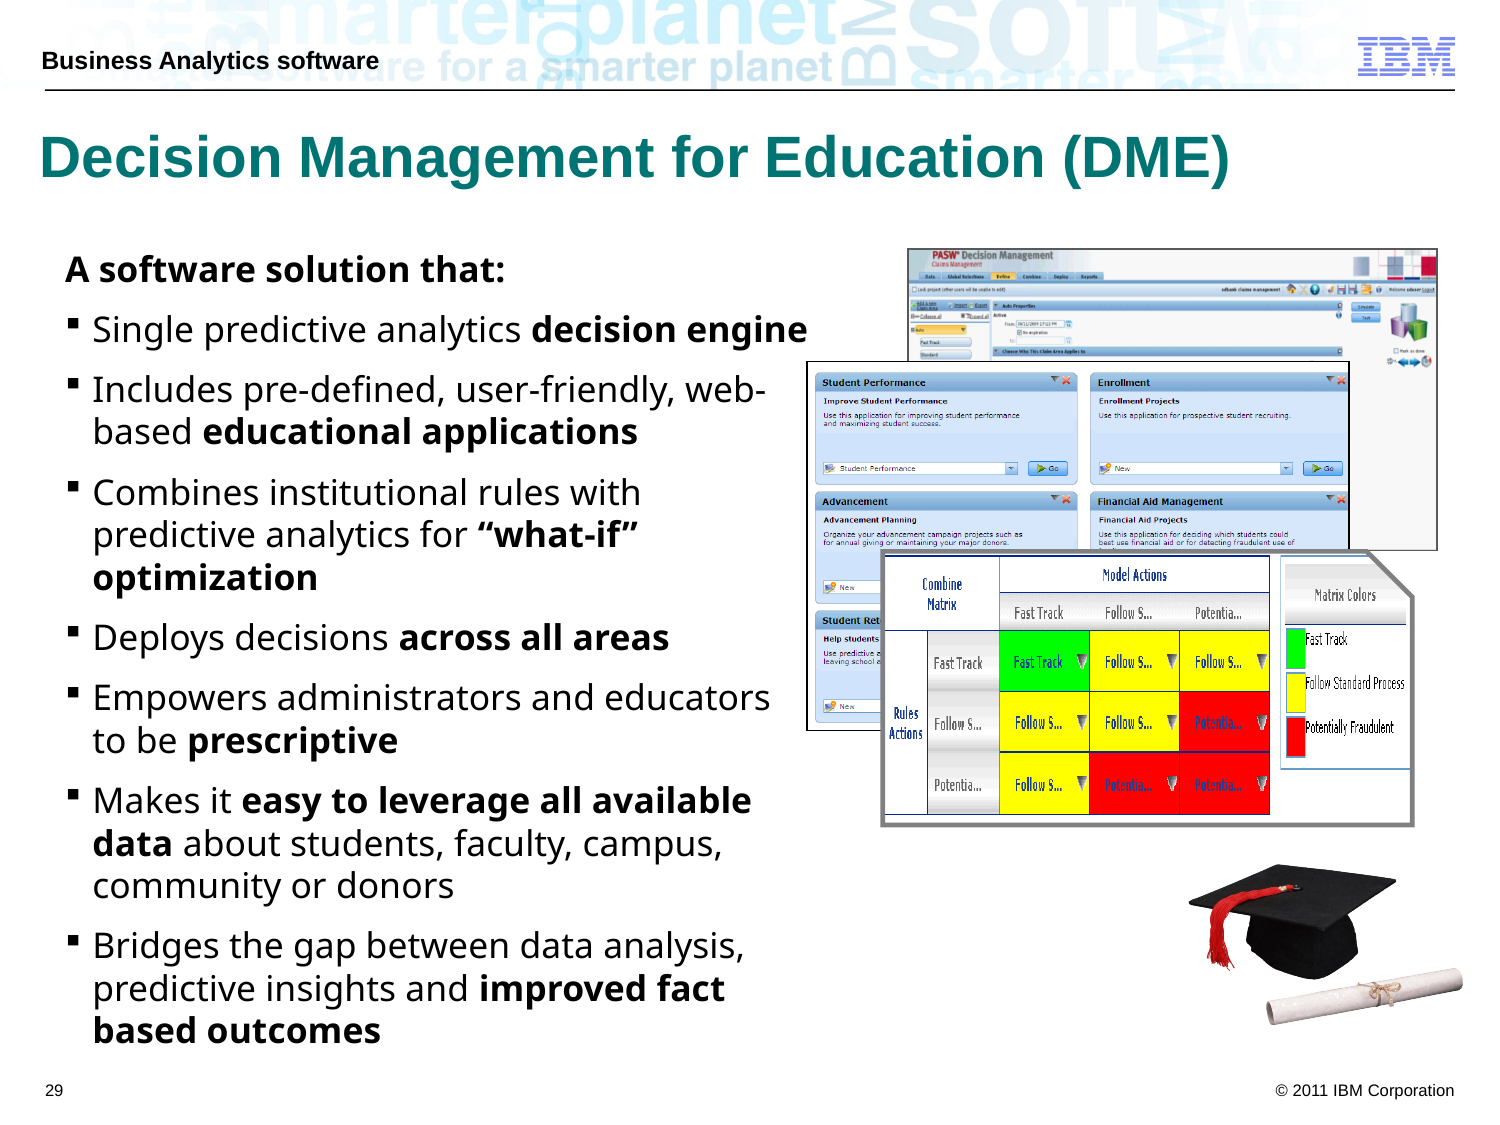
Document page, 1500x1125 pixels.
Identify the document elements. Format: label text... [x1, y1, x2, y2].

list A software solution that: Single predictive analytics decision engine Includes pre-defined, user-friendly, web-based educational applications Combines institutional rules with predictive analytics for “what-if” optimization Deploys decisions across all areas Empowers administrators and educators to be prescriptive Makes it easy to leverage all available data about students, faculty, campus, community or donors Bridges the gap between data analysis, predictive insights and improved fact based outcomes [49, 238, 826, 1035]
picture [1172, 849, 1473, 1034]
picture [0, 0, 1500, 90]
picture [807, 249, 1437, 826]
title Decision Management for Education (DME) [24, 119, 1451, 226]
slide_number 29 [29, 1072, 91, 1103]
